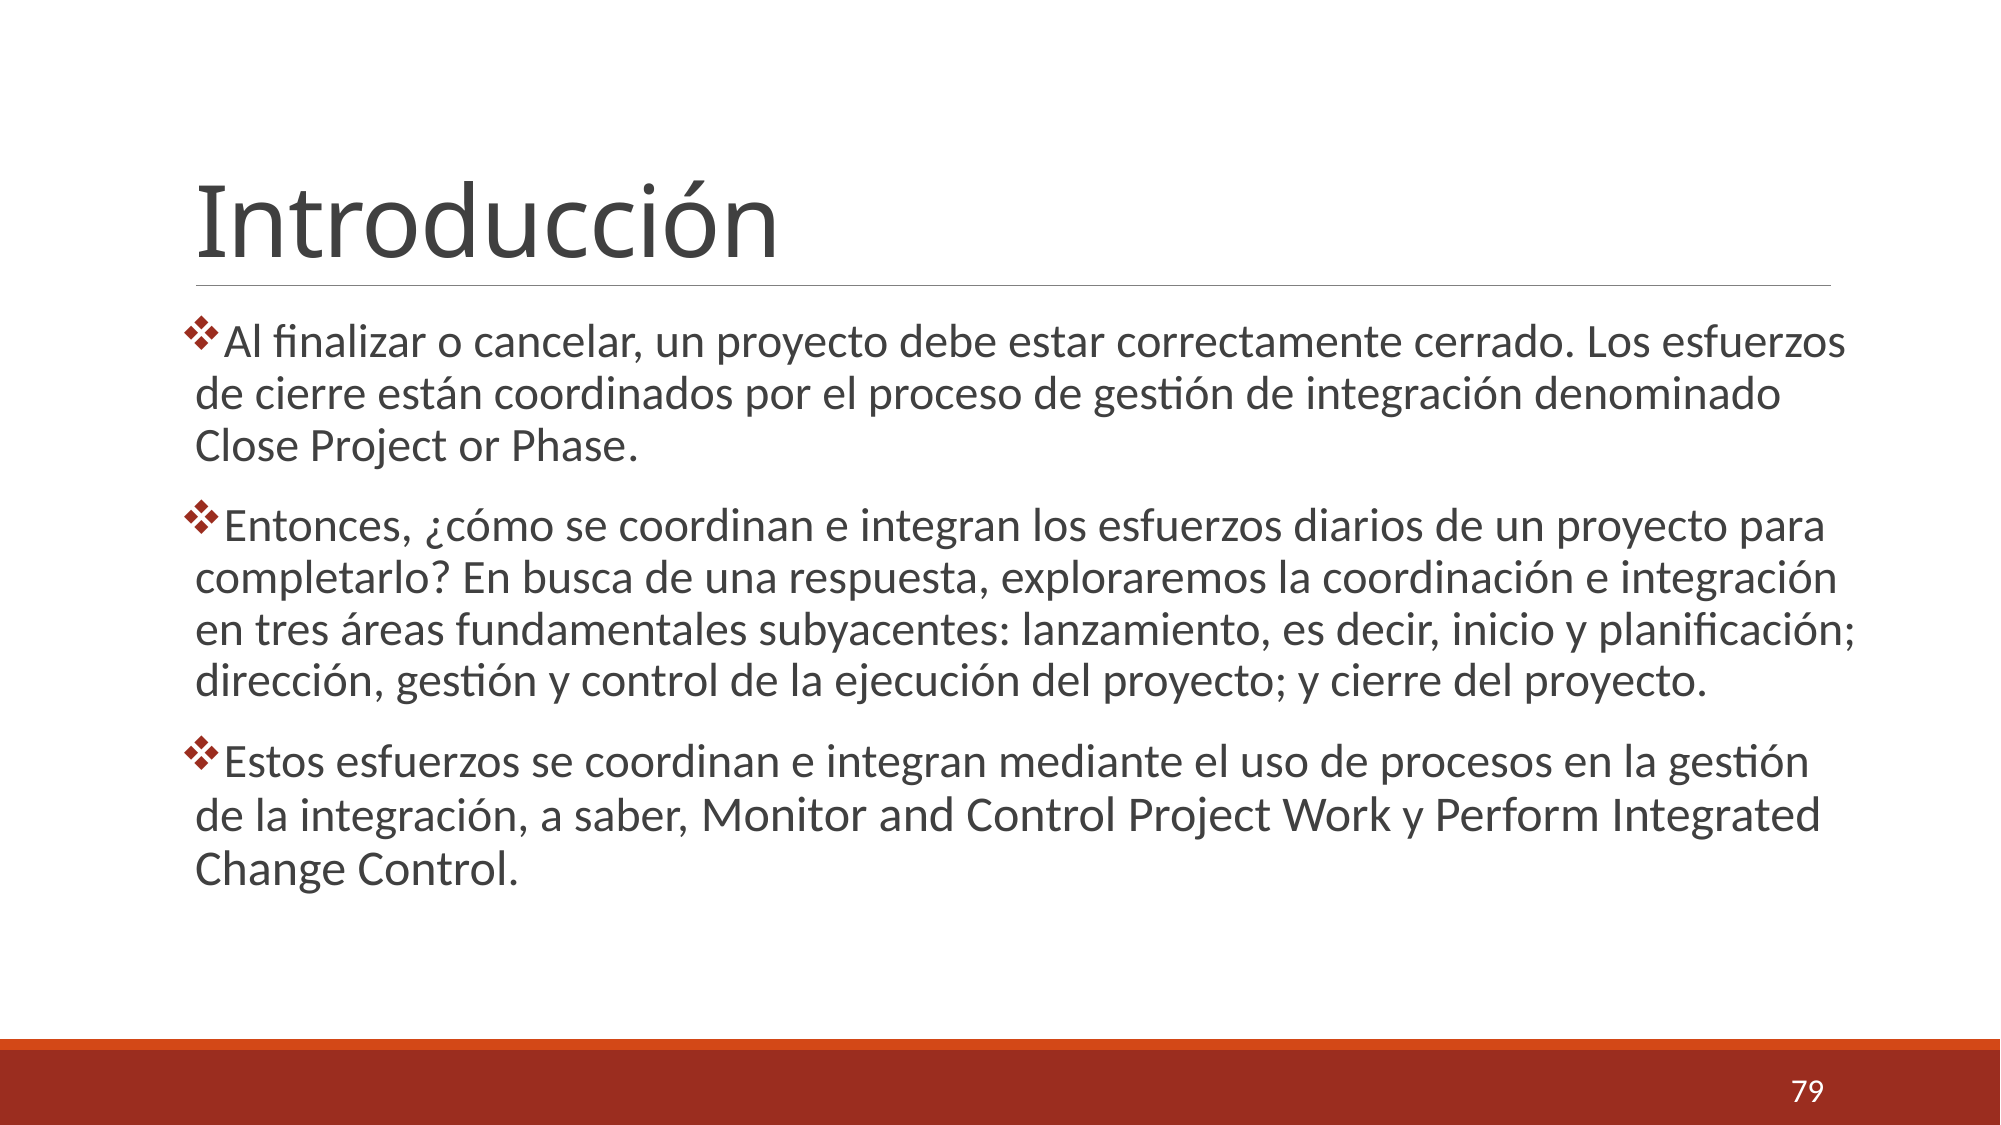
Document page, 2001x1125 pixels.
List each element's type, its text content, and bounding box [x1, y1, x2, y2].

list Al finalizar o cancelar, un proyecto debe estar correctamente cerrado. Los esfuerzos de cierre están coordinados por el proceso de gestión de integración denominado Close Project or Phase. Entonces, ¿cómo se coordinan e integran los esfuerzos diarios de un proyecto para completarlo? En busca de una respuesta, exploraremos la coordinación e integración en tres áreas fundamentales subyacentes: lanzamiento, es decir, inicio y planificación; dirección, gestión y control de la ejecución del proyecto; y cierre del proyecto. Estos esfuerzos se coordinan e integran mediante el uso de procesos en la gestión de la integración, a saber, Monitor and Control Project Work y Perform Integrated Change Control. [180, 308, 1864, 1057]
title Introducción [180, 47, 1830, 285]
slide_number 79 [1624, 1059, 1840, 1120]
